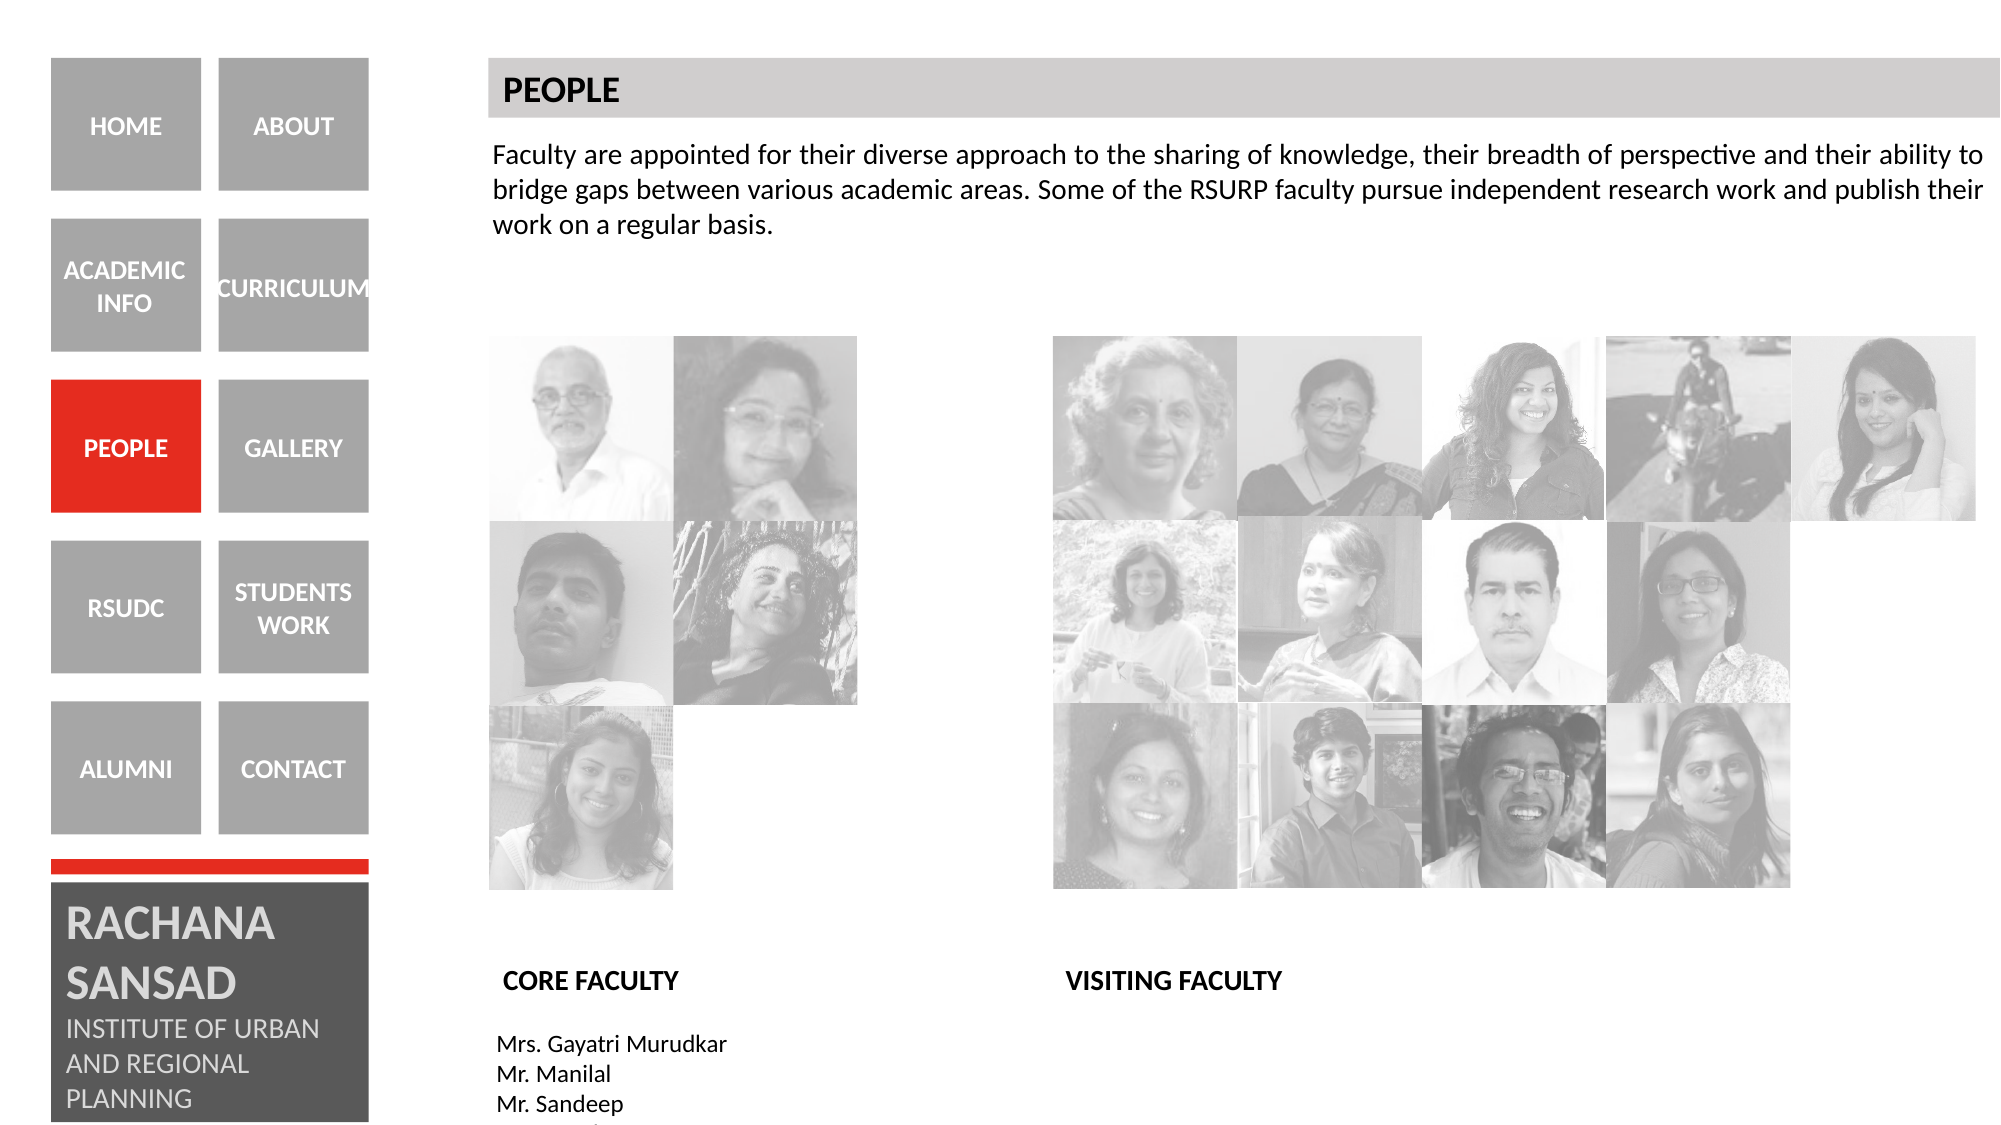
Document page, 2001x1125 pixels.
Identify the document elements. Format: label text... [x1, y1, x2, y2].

picture [489, 336, 858, 890]
text_box CURRICULUM [199, 262, 388, 310]
text_box [50, 325, 202, 353]
text_box Mrs. Gayatri Murudkar Mr. Manilal Mr. Sandeep Mr. Yogesh. [481, 1020, 843, 1125]
text_box STUDENTS WORK [218, 539, 370, 674]
text_box HOME [50, 57, 202, 192]
text_box ABOUT [218, 57, 370, 192]
text_box [218, 218, 370, 262]
text_box CONTACT [218, 700, 370, 835]
text_box GALLERY [218, 379, 370, 514]
text_box Faculty are appointed for their diverse approach to the sharing of knowledge, their breadth of perspective and their ability to bridge gaps between various academic areas. Some of the RSURP faculty pursue independent research work and publish their work on a regular basis. [477, 57, 2000, 248]
text_box VISITING FACULTY [1050, 954, 1340, 1004]
text_box PEOPLE [50, 379, 202, 514]
picture [1051, 336, 1976, 889]
text_box PEOPLE [488, 57, 2000, 118]
text_box [218, 310, 370, 353]
text_box ACADEMIC INFO [30, 245, 219, 325]
text_box ALUMNI [50, 700, 202, 835]
text_box RSUDC [50, 539, 202, 674]
text_box RACHANA SANSAD INSTITUTE OF URBAN AND REGIONAL PLANNING [51, 882, 369, 1123]
text_box CORE FACULTY [488, 954, 784, 1004]
text_box [50, 218, 202, 245]
text_box [50, 858, 370, 875]
